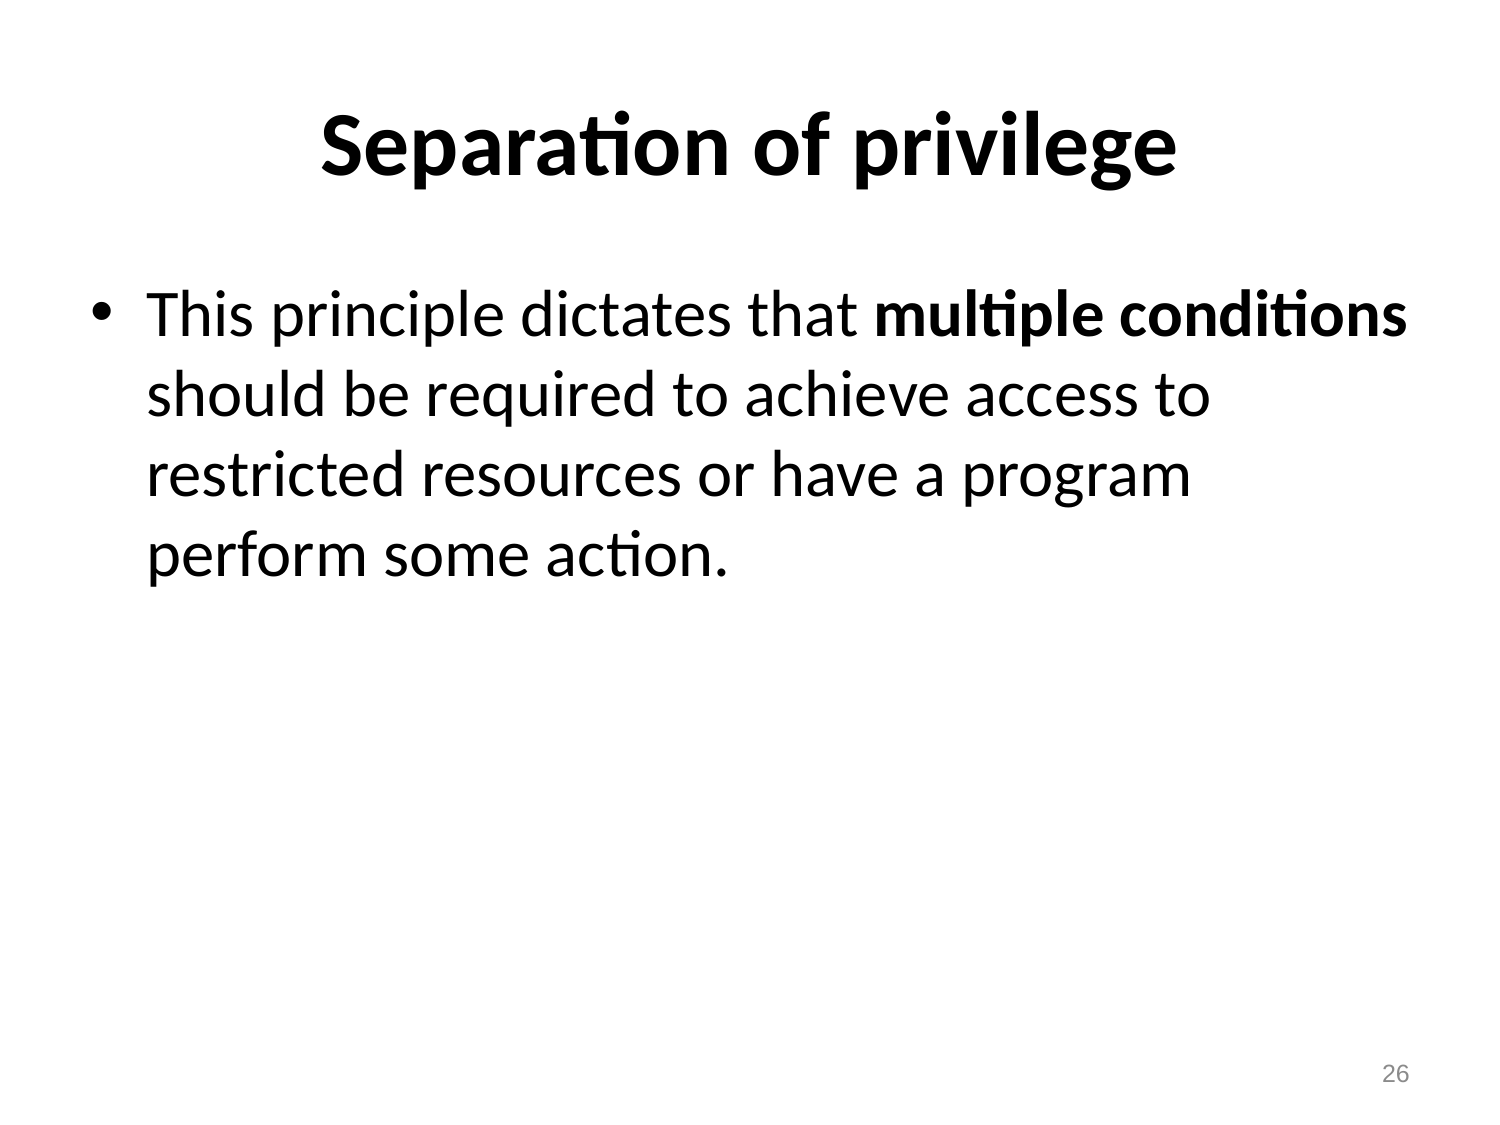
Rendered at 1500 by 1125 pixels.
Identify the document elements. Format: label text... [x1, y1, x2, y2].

list This principle dictates that multiple conditions should be required to achieve access to restricted resources or have a program perform some action. [75, 262, 1425, 1005]
slide_number 26 [1074, 1042, 1425, 1103]
title Separation of privilege [75, 45, 1425, 233]
